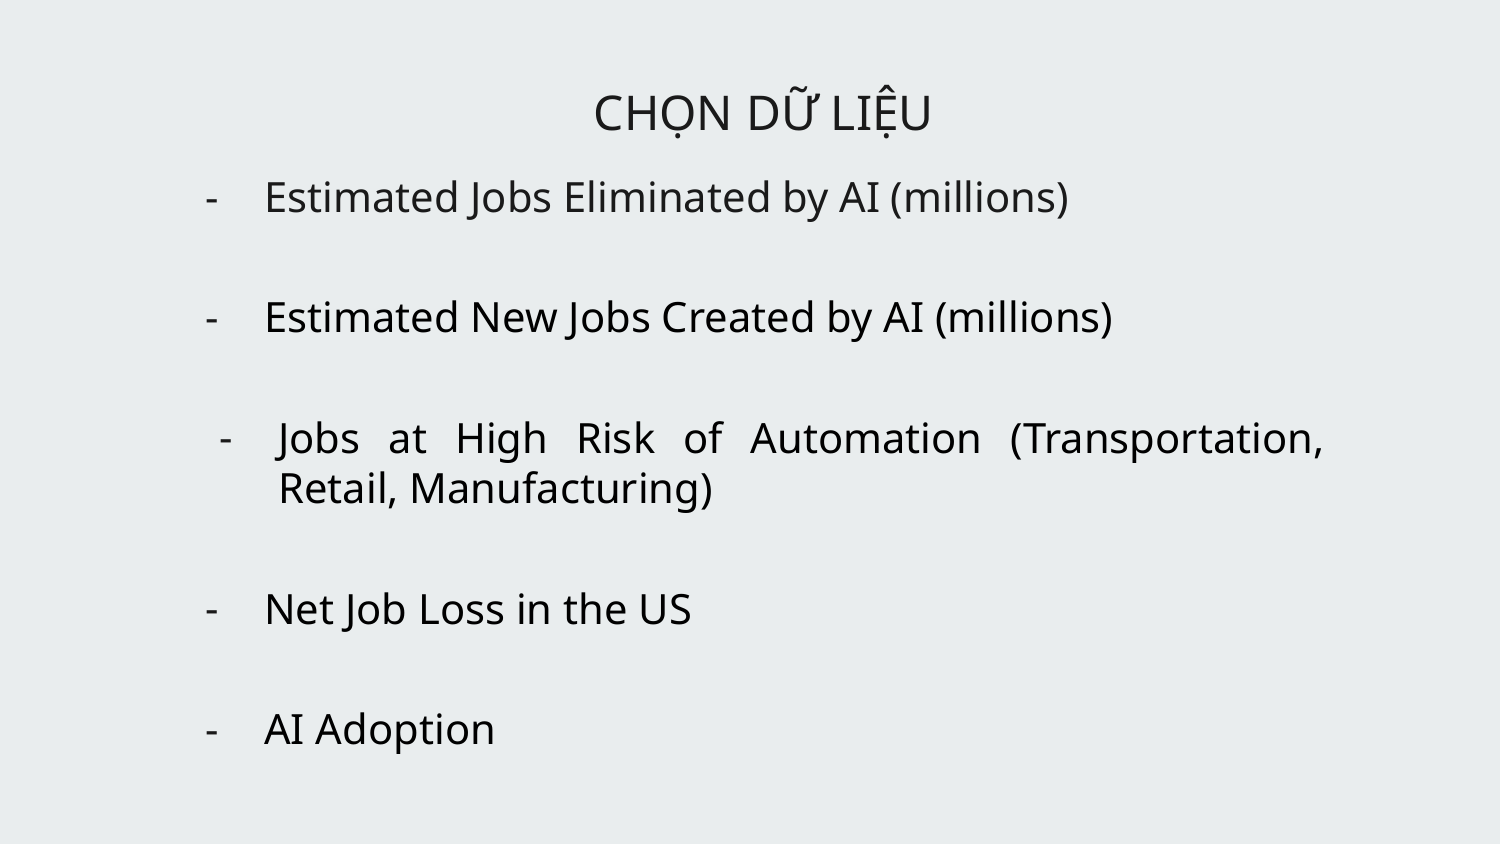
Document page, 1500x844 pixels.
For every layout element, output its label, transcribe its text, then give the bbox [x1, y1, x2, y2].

text_box CHỌN DỮ LIỆU [188, 67, 1340, 155]
text_box Jobs at High Risk of Automation (Transportation, Retail, Manufacturing) [188, 396, 1340, 527]
text_box AI Adoption [174, 687, 1326, 768]
text_box Estimated Jobs Eliminated by AI (millions) [174, 155, 1326, 236]
text_box Net Job Loss in the US [174, 567, 1326, 648]
text_box Estimated New Jobs Created by AI (millions) [174, 276, 1326, 357]
